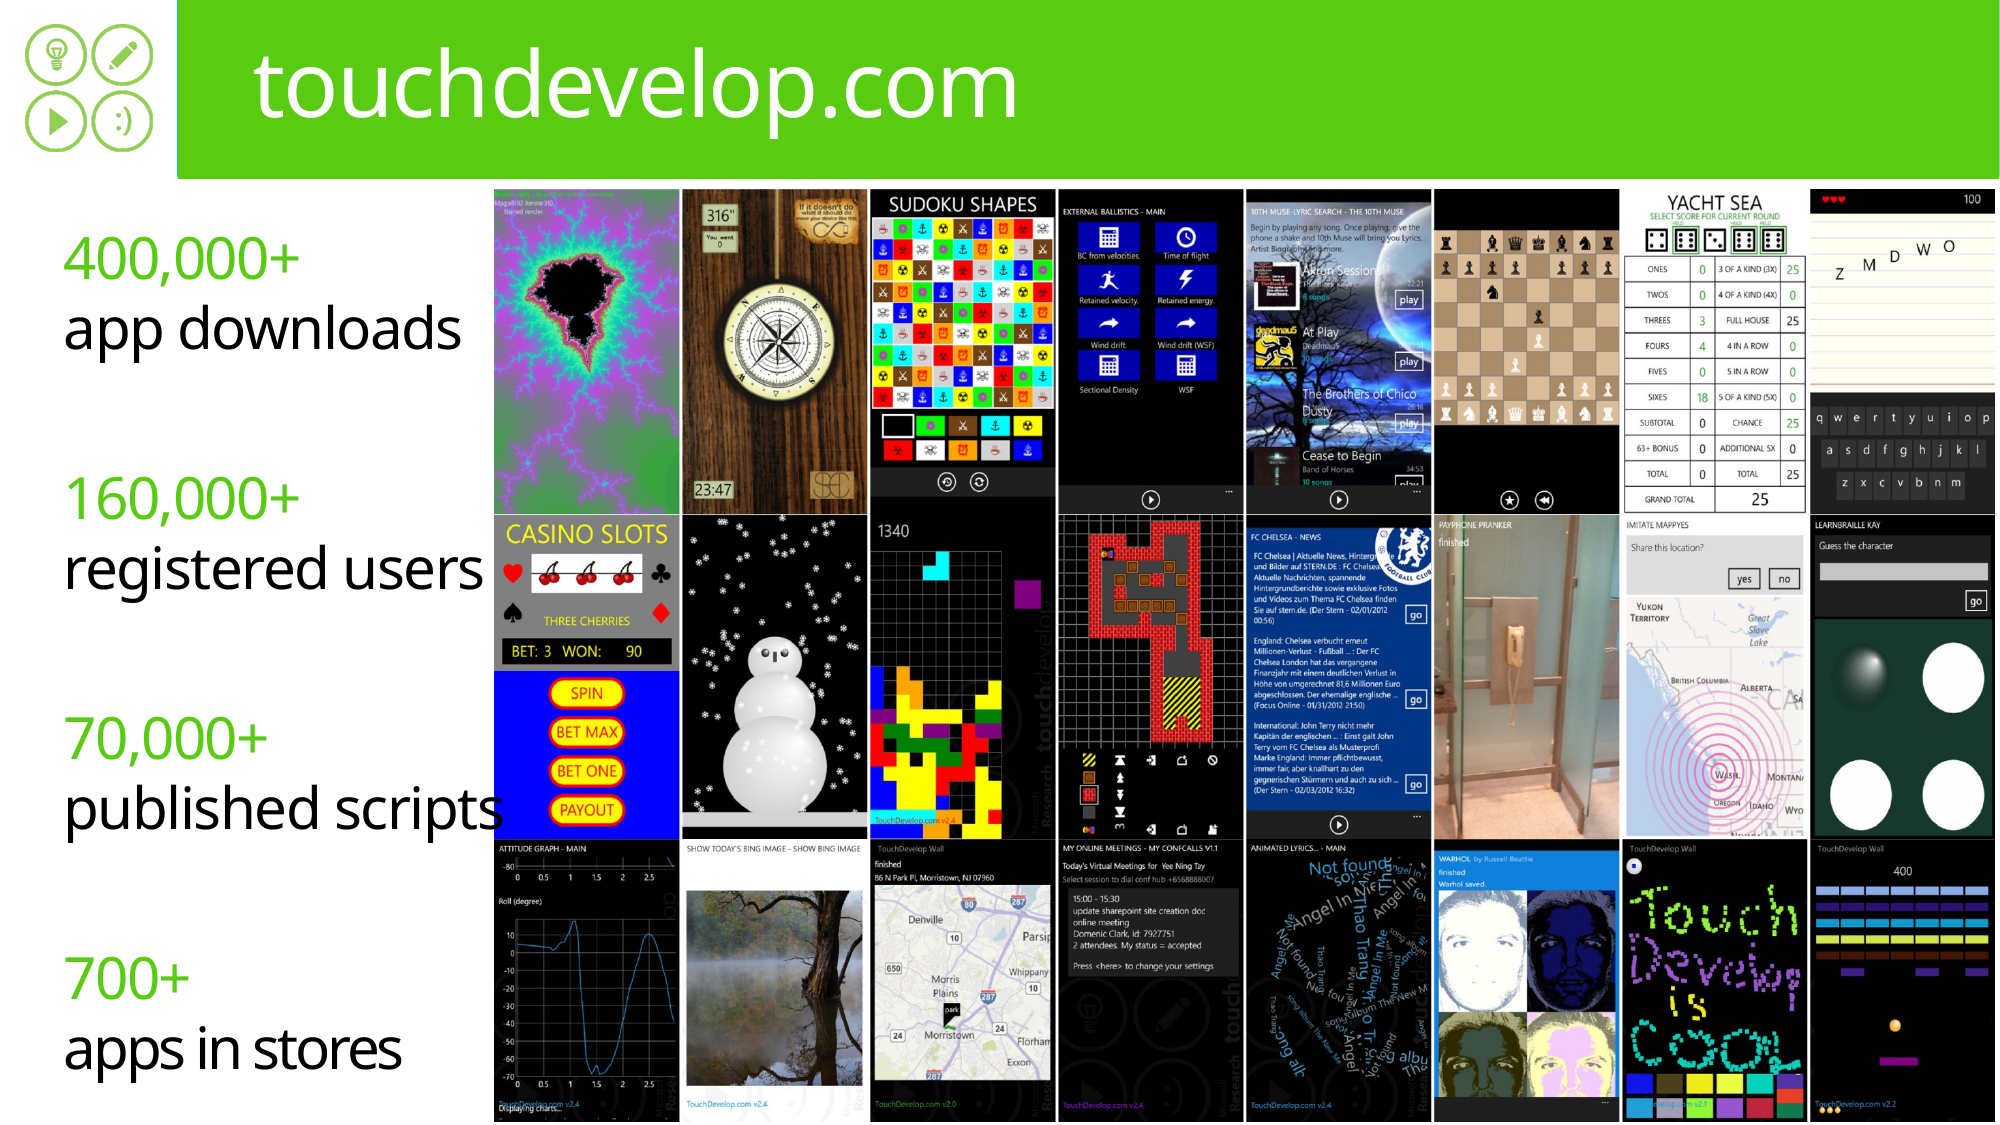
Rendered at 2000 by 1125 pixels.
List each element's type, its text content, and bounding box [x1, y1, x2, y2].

picture [25, 24, 153, 152]
picture [0, 180, 2000, 1125]
title touchdevelop.com [252, 26, 1914, 150]
text_box 400,000+ app downloads 160,000+ registered users 70,000+ published scripts 700+ apps in stores [63, 220, 493, 1081]
